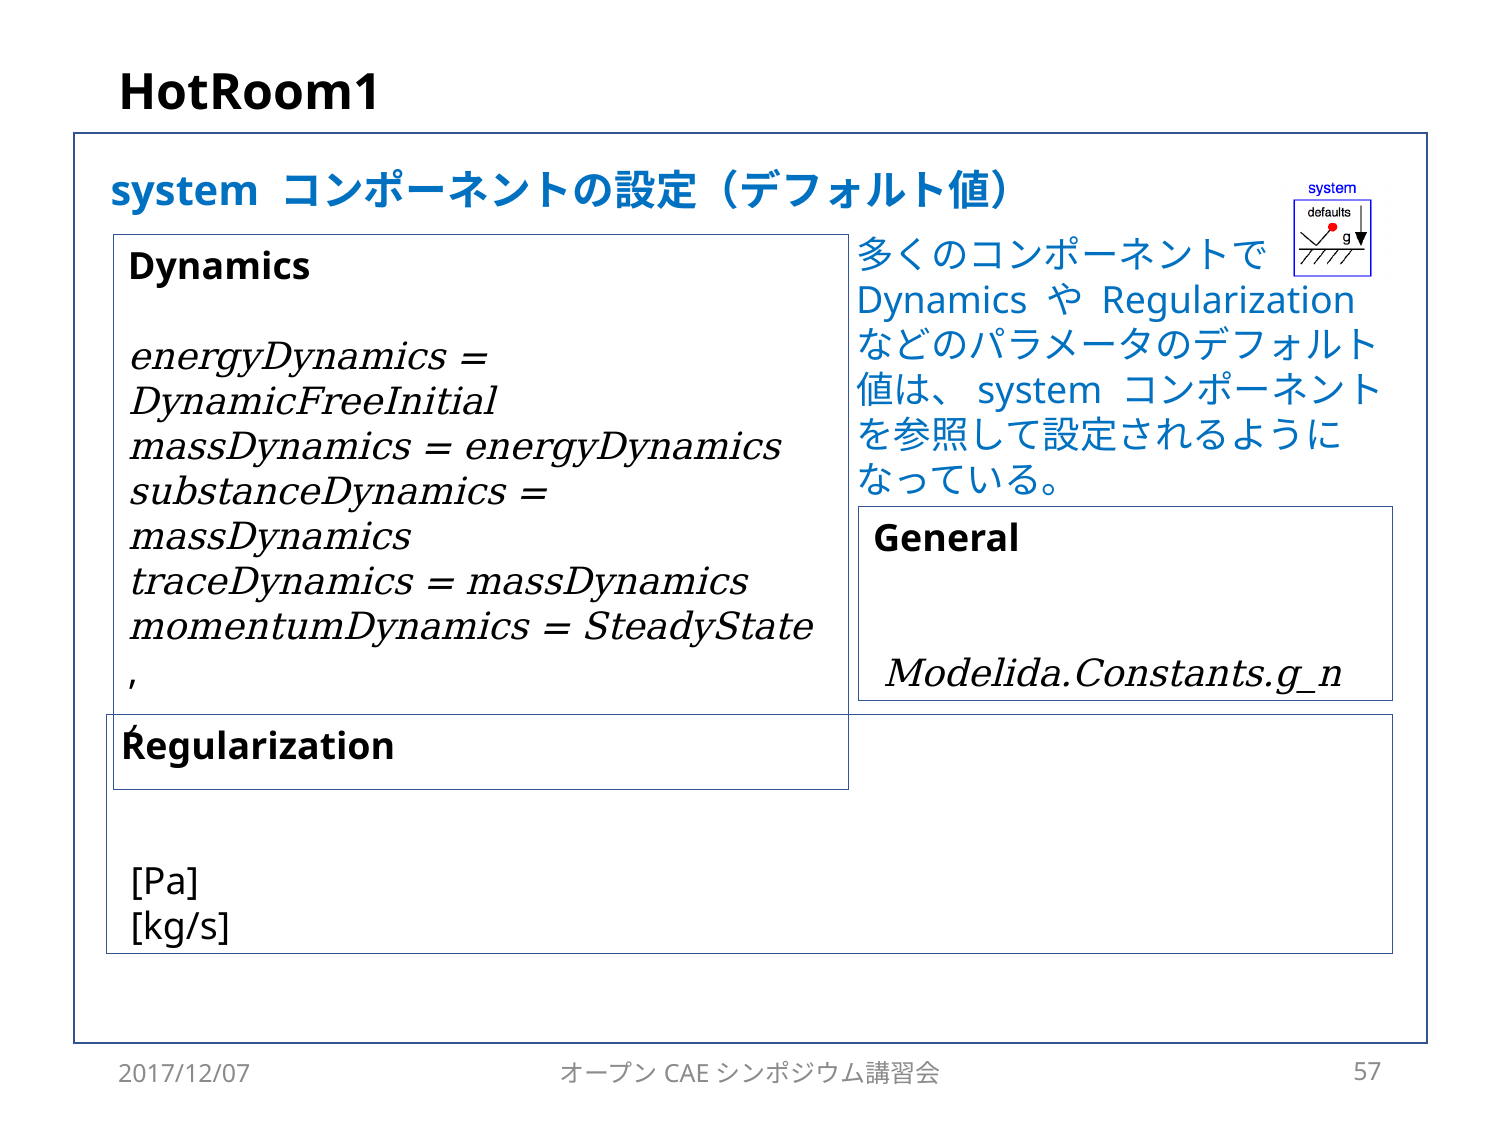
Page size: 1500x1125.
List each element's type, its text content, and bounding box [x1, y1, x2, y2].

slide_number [103, 1044, 441, 1103]
footer オープンCAEシンポジウム講習会 [496, 1042, 1004, 1103]
text_box [73, 132, 1428, 1044]
picture [1263, 174, 1403, 294]
title HotRoom1 [103, 59, 1397, 132]
slide_number 57 [1059, 1044, 1397, 1103]
